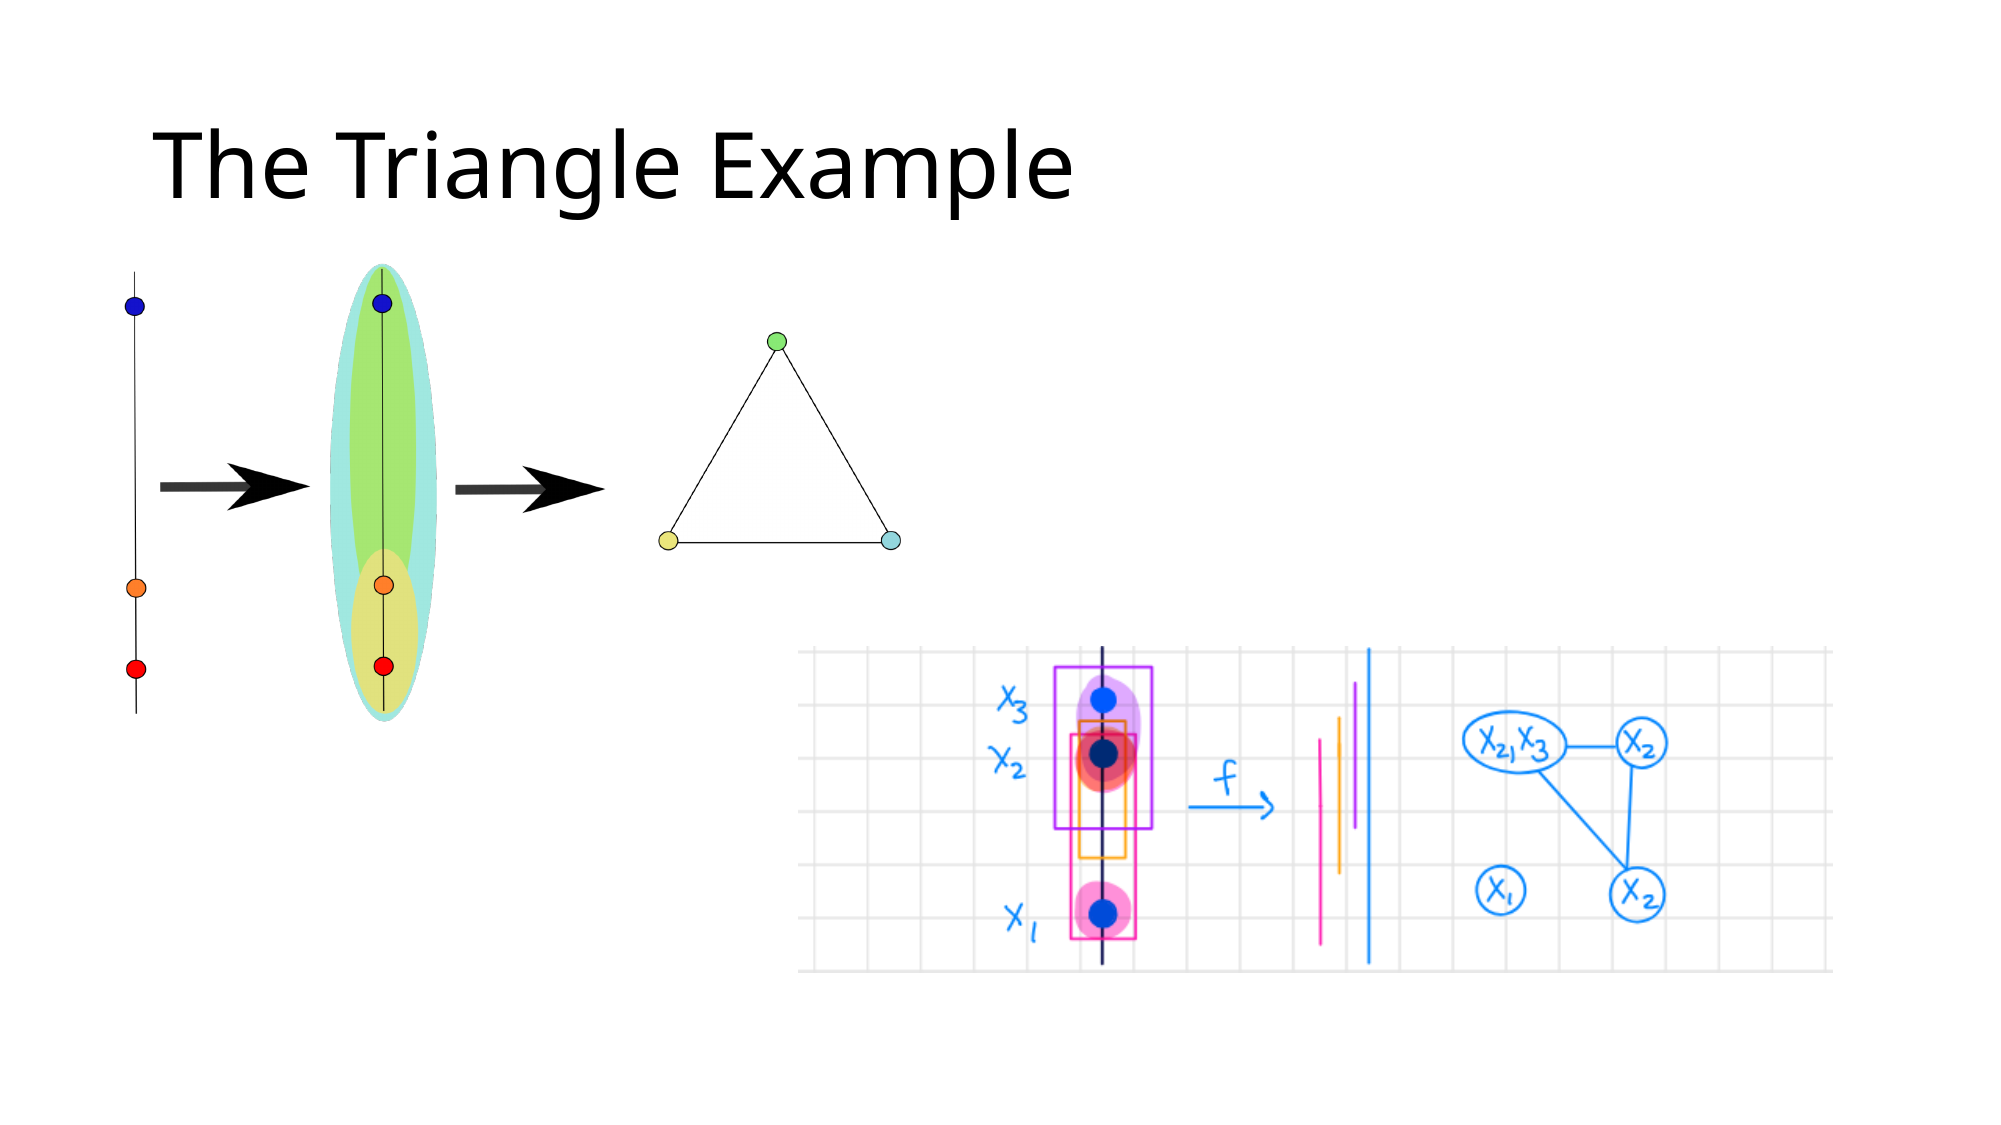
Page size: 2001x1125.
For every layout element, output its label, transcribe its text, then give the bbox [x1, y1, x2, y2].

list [220, 4, 888, 948]
picture [797, 143, 1834, 974]
title The Triangle Example [888, 59, 1863, 278]
picture [84, 143, 220, 809]
title The Triangle Example [137, 59, 220, 143]
